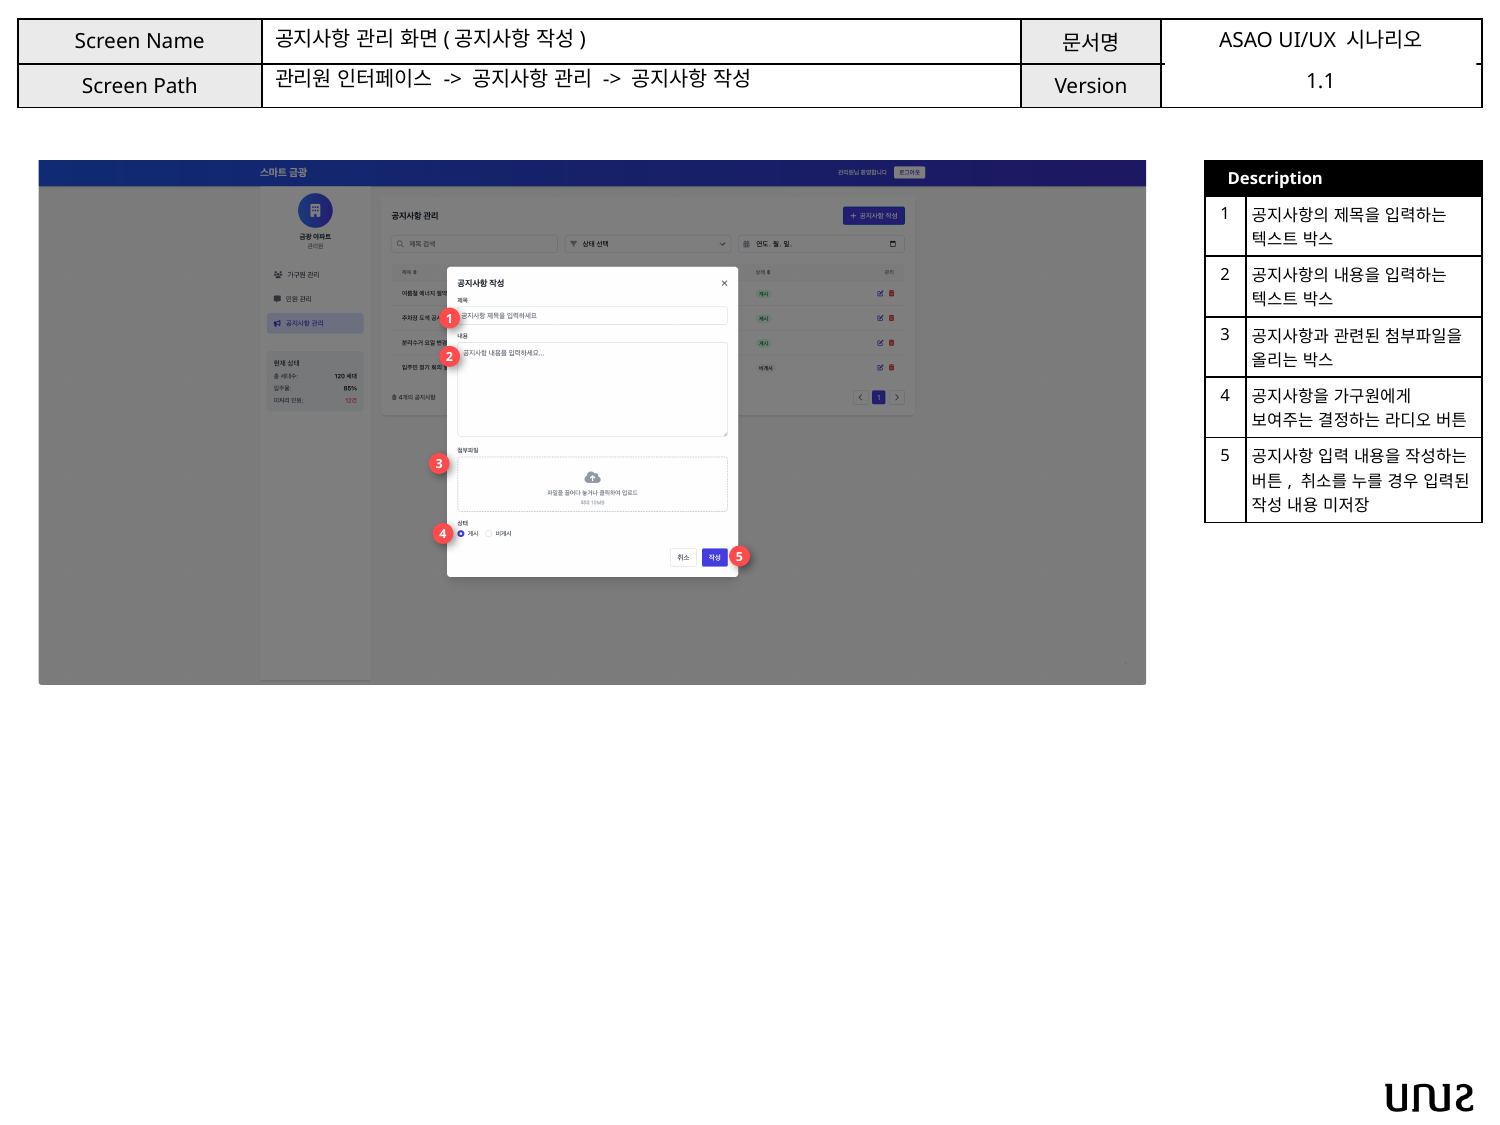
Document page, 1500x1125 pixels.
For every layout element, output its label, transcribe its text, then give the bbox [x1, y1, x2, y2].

table_header Description [1206, 162, 1481, 195]
table_cell 5 [1206, 438, 1245, 522]
text_box ASAO UI/UX 시나리오 [1164, 19, 1477, 58]
table_cell 공지사항 입력 내용을 작성하는 버튼, 취소를 누를 경우 입력된 작성 내용 미저장 [1247, 438, 1481, 522]
table_cell 1 [1206, 197, 1245, 255]
table_cell 공지사항의 제목을 입력하는 텍스트 박스 [1247, 197, 1481, 255]
text_box 관리원 인터페이스 -> 공지사항 관리 -> 공지사항 작성 [260, 59, 849, 100]
table_cell 공지사항과 관련된 첨부파일을 올리는 박스 [1247, 318, 1481, 376]
table_cell 4 [1206, 378, 1245, 437]
table_cell 공지사항을 가구원에게 보여주는 결정하는 라디오 버튼 [1247, 378, 1481, 437]
table_cell 2 [1206, 257, 1245, 316]
text_box 1.1 [1164, 61, 1477, 99]
picture [1376, 1074, 1482, 1121]
table_cell 3 [1206, 318, 1245, 376]
title 공지사항 관리 화면(공지사항 작성) [260, 19, 849, 59]
picture [38, 160, 1147, 685]
table_cell 공지사항의 내용을 입력하는 텍스트 박스 [1247, 257, 1481, 316]
